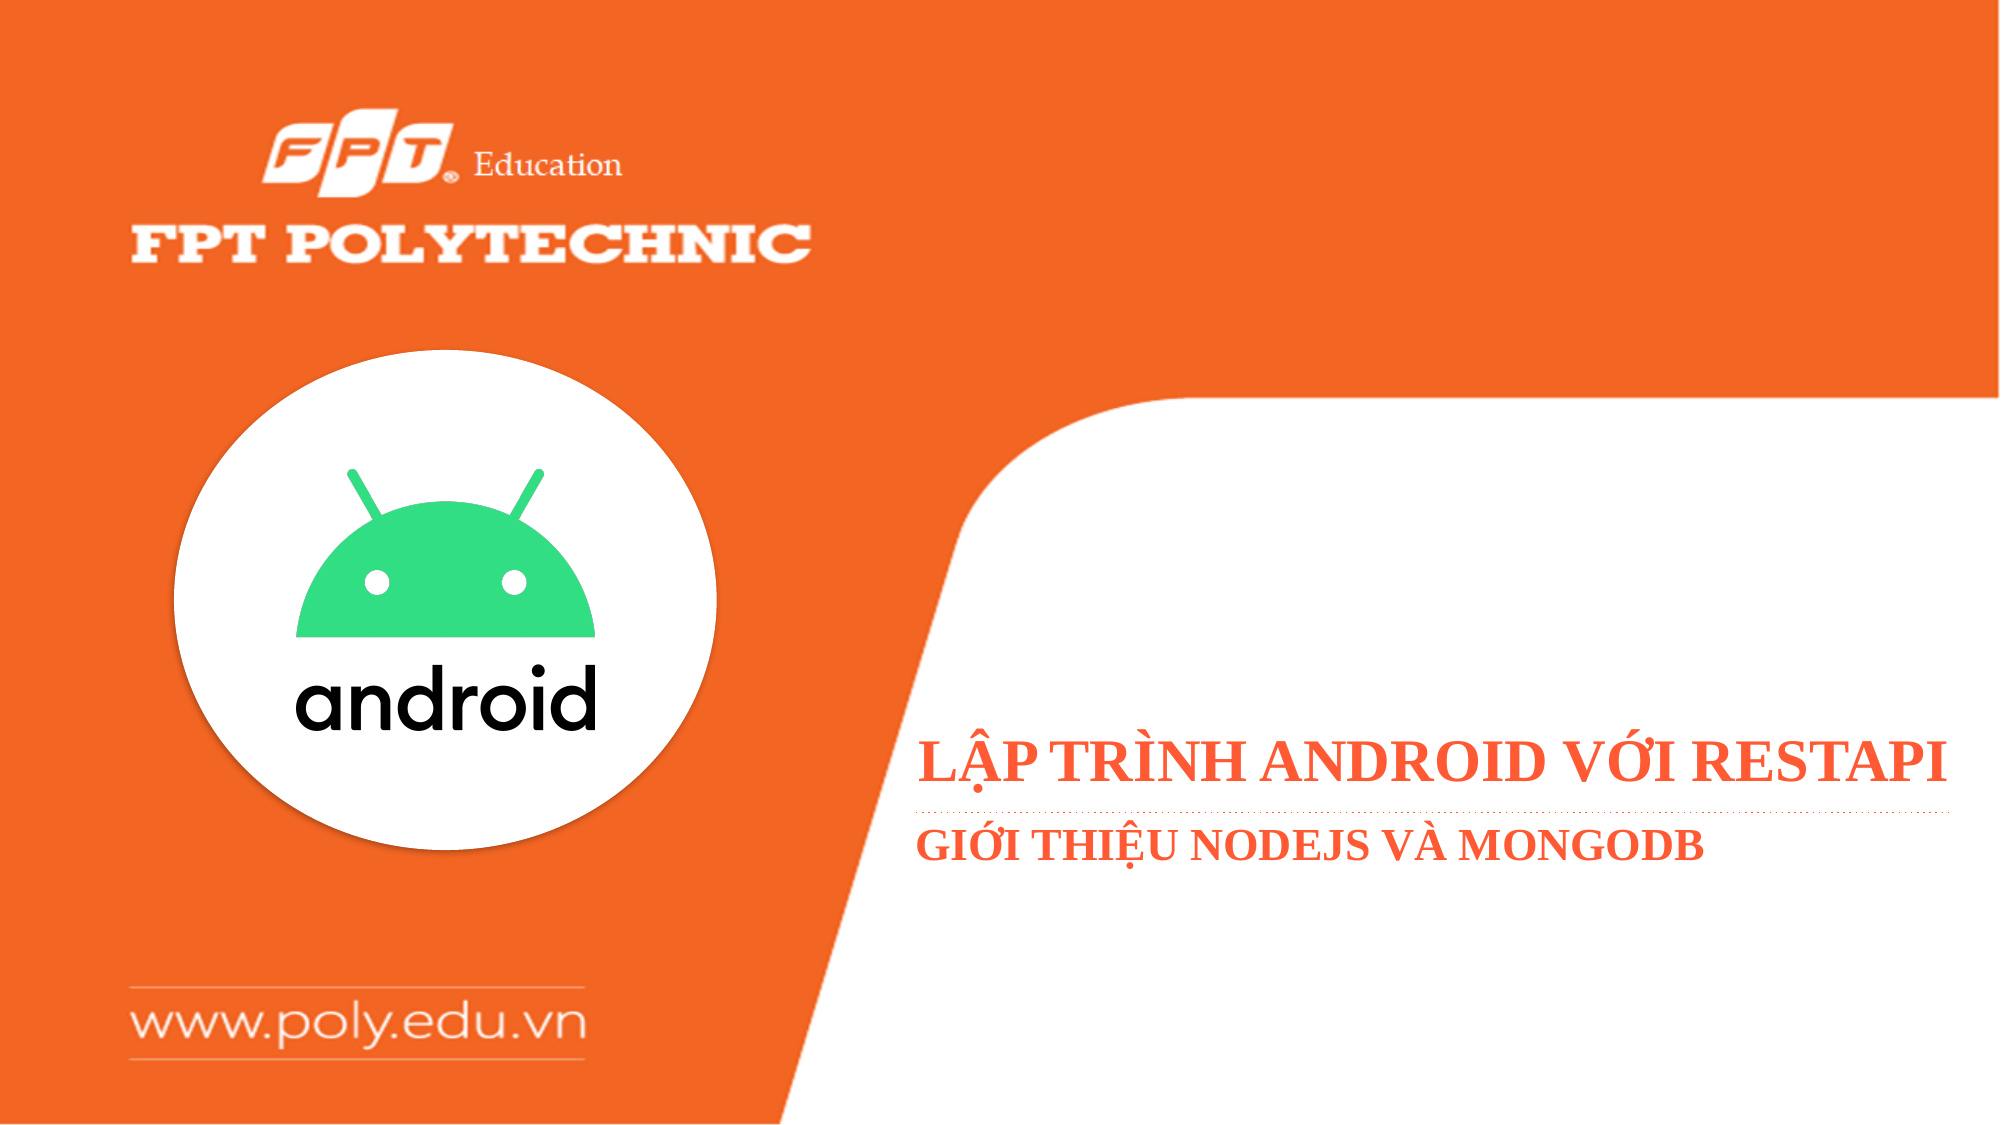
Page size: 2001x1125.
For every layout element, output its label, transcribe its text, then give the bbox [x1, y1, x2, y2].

title LẬP TRÌNH ANDROID VỚI RESTAPI [903, 702, 2000, 819]
subtitle GIỚI THIỆU NODEJS VÀ MONGODB [900, 812, 1937, 975]
picture [0, 0, 2001, 1125]
